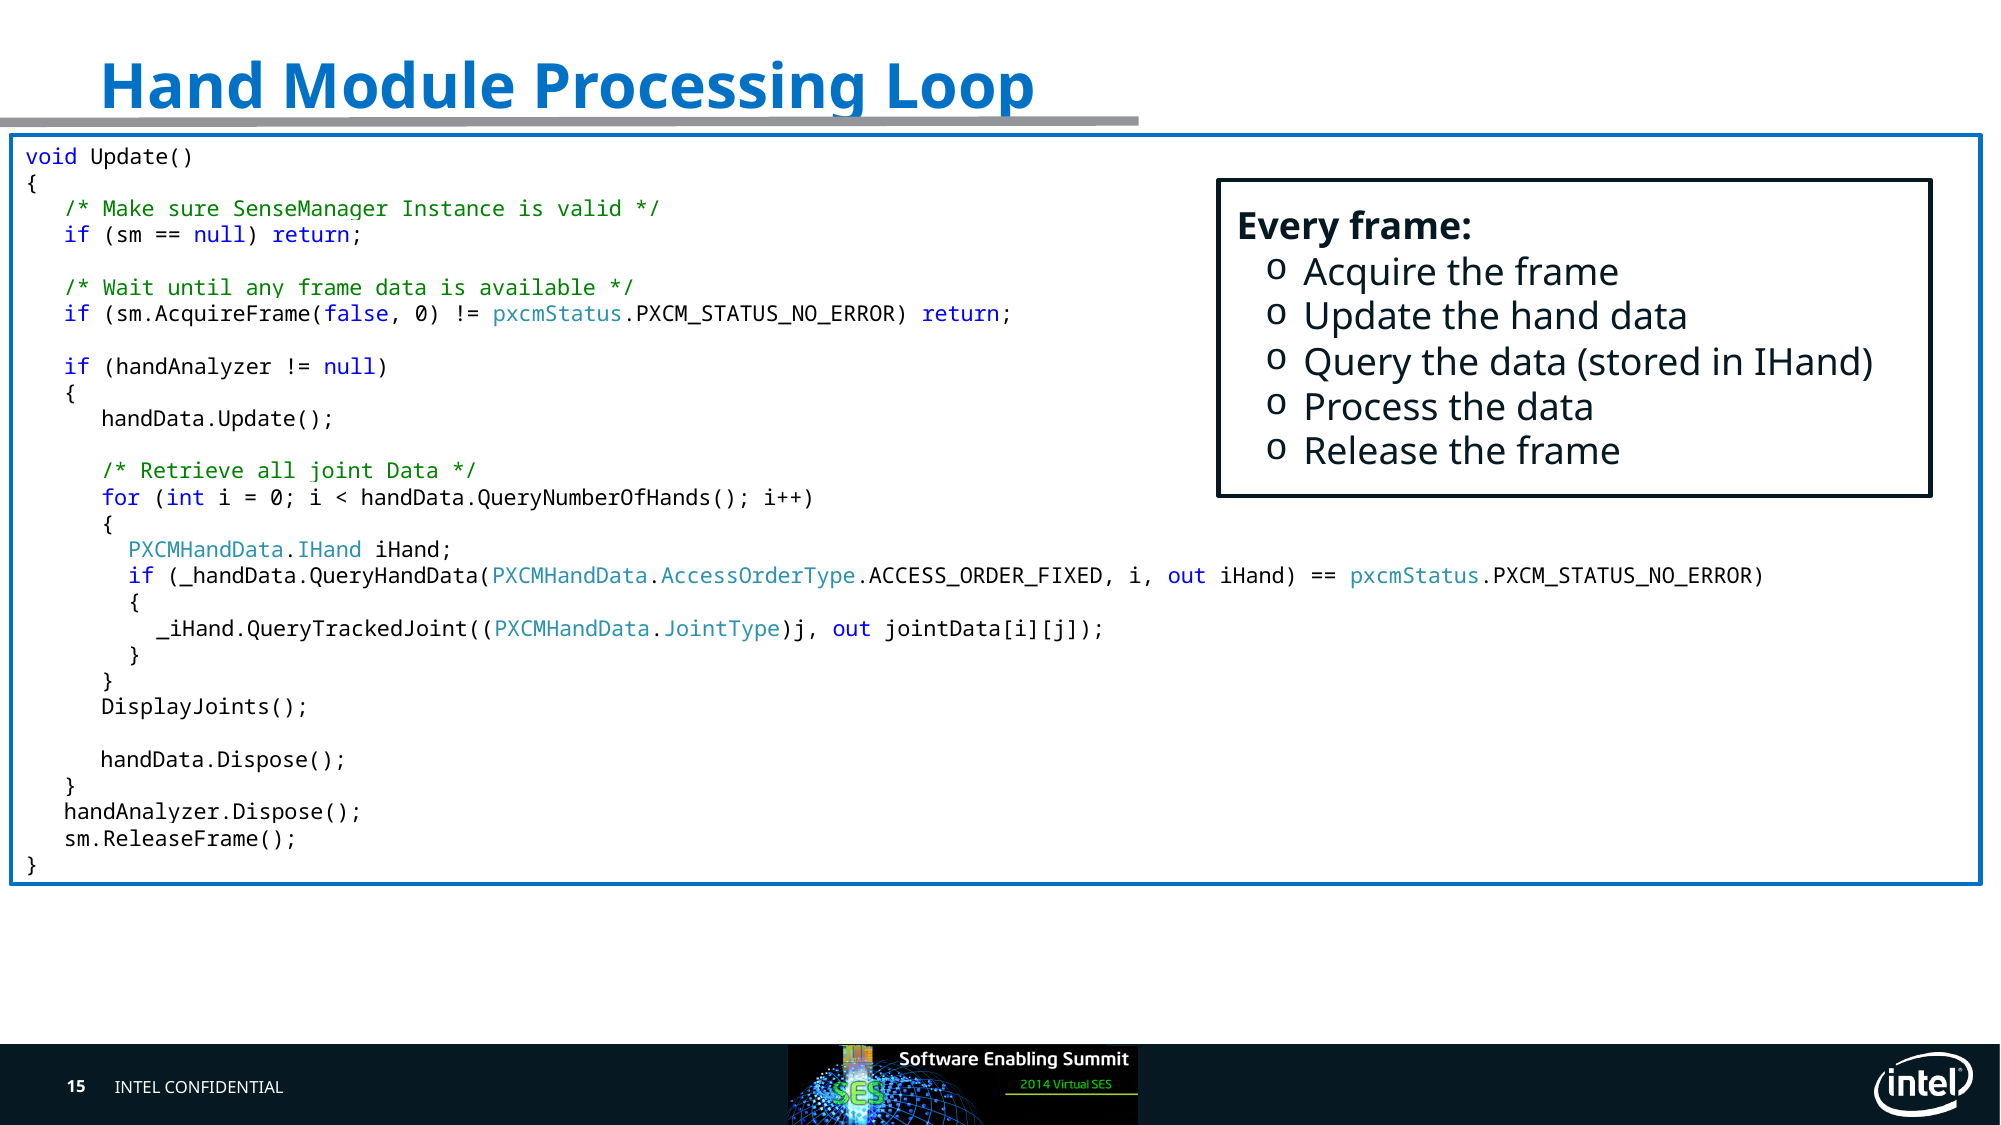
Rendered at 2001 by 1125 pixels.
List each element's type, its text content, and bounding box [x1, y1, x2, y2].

title Hand Module Processing Loop [99, 67, 1900, 213]
text_box void Update() { /* Make sure SenseManager Instance is valid */ if (sm == null) return; /* Wait until any frame data is available */ if (sm.AcquireFrame(false, 0) != pxcmStatus.PXCM_STATUS_NO_ERROR) return; if (handAnalyzer != null) { handData.Update(); /* Retrieve all joint Data */ for (int i = 0; i < handData.QueryNumberOfHands(); i++) { PXCMHandData.IHand iHand; if (_handData.QueryHandData(PXCMHandData.AccessOrderType.ACCESS_ORDER_FIXED, i, out iHand) == pxcmStatus.PXCM_STATUS_NO_ERROR) { _iHand.QueryTrackedJoint((PXCMHandData.JointType)j, out jointData[i][j]); } } DisplayJoints(); handData.Dispose(); } handAnalyzer.Dispose(); sm.ReleaseFrame(); } [9, 133, 1983, 886]
text_box Every frame: Acquire the frame Update the hand data Query the data (stored in IHand) Process the data Release the frame [1216, 178, 1933, 498]
picture [1874, 1052, 1973, 1117]
slide_number 15 [0, 1069, 101, 1106]
picture [788, 1045, 1138, 1125]
